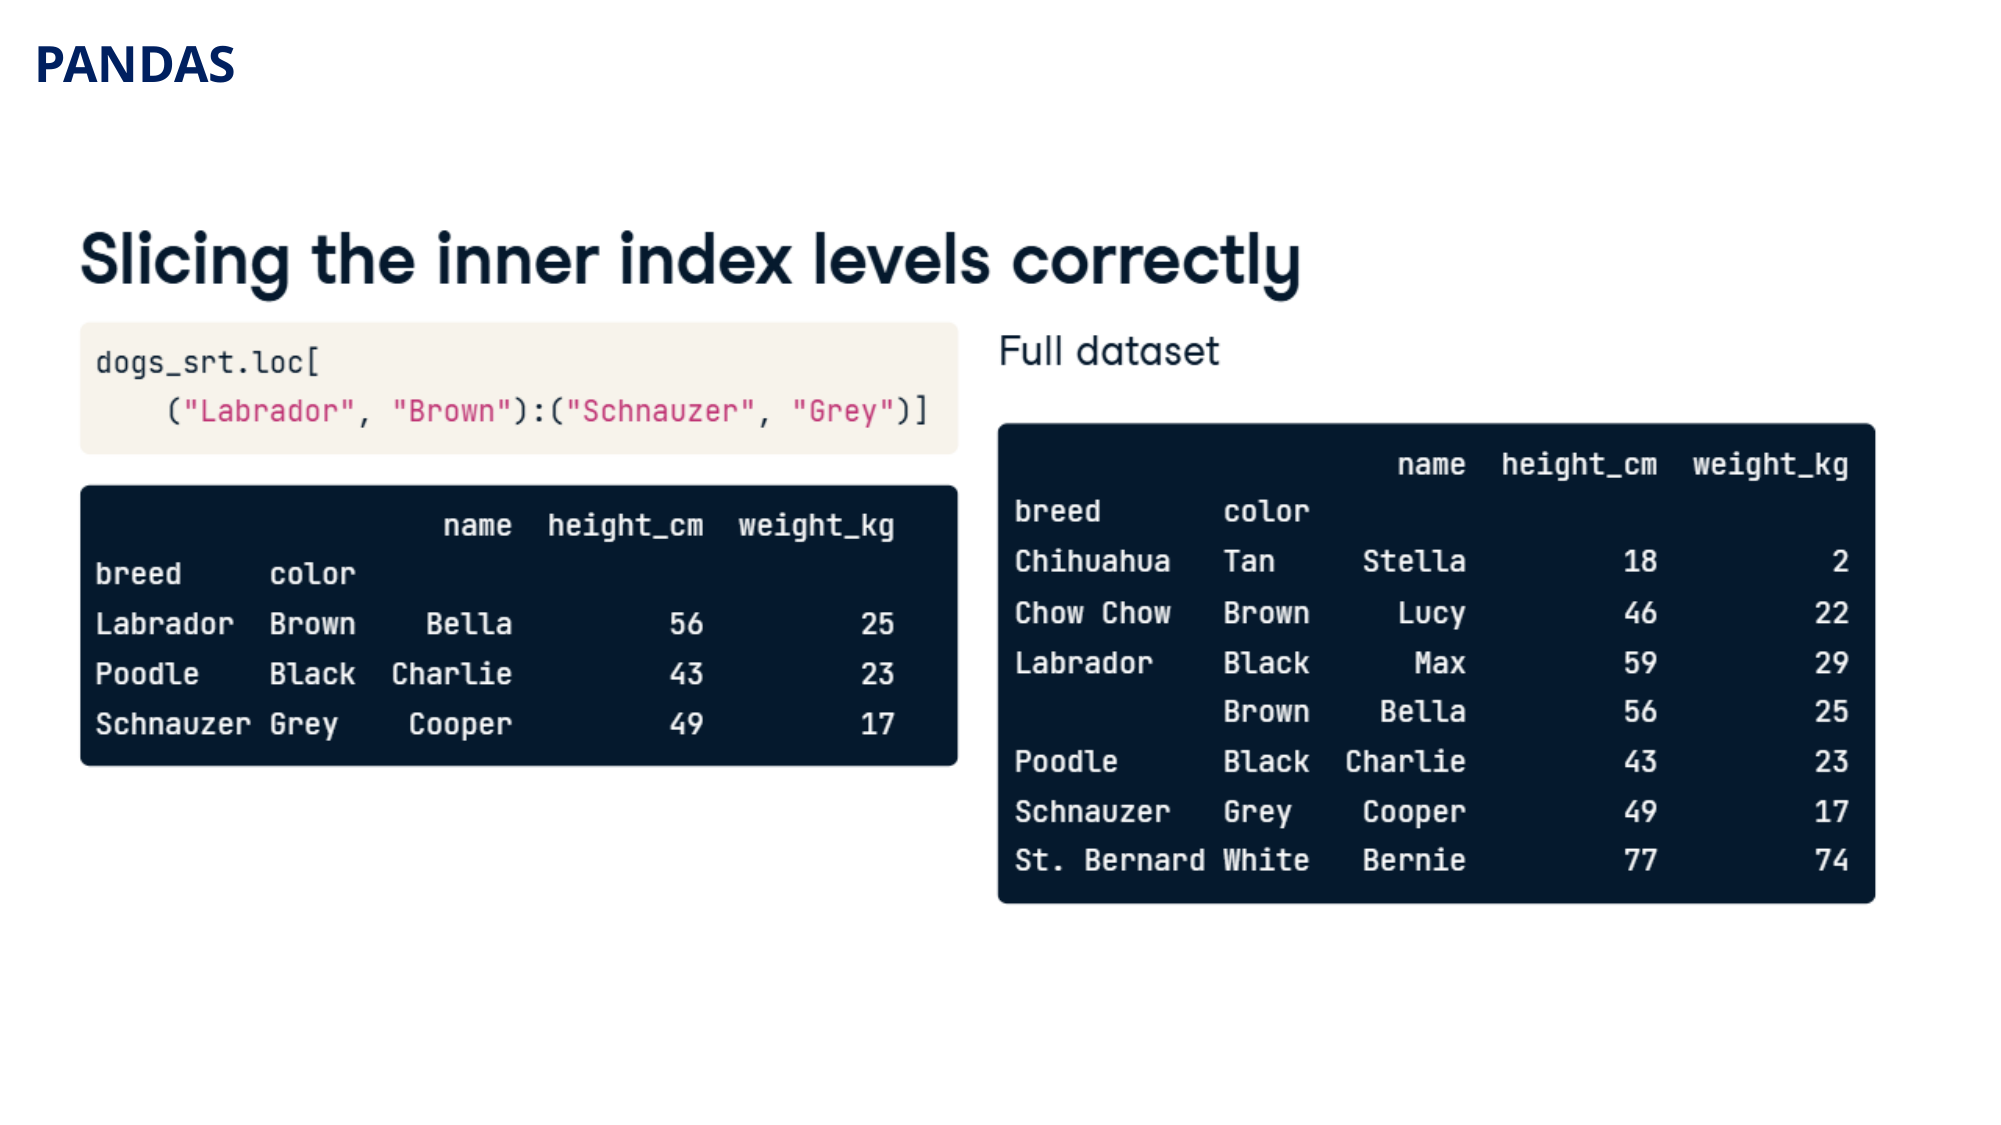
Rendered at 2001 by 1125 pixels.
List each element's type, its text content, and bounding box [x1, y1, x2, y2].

text_box [31, 142, 1694, 832]
title PANDAS [19, 21, 1670, 113]
picture [65, 190, 1935, 935]
